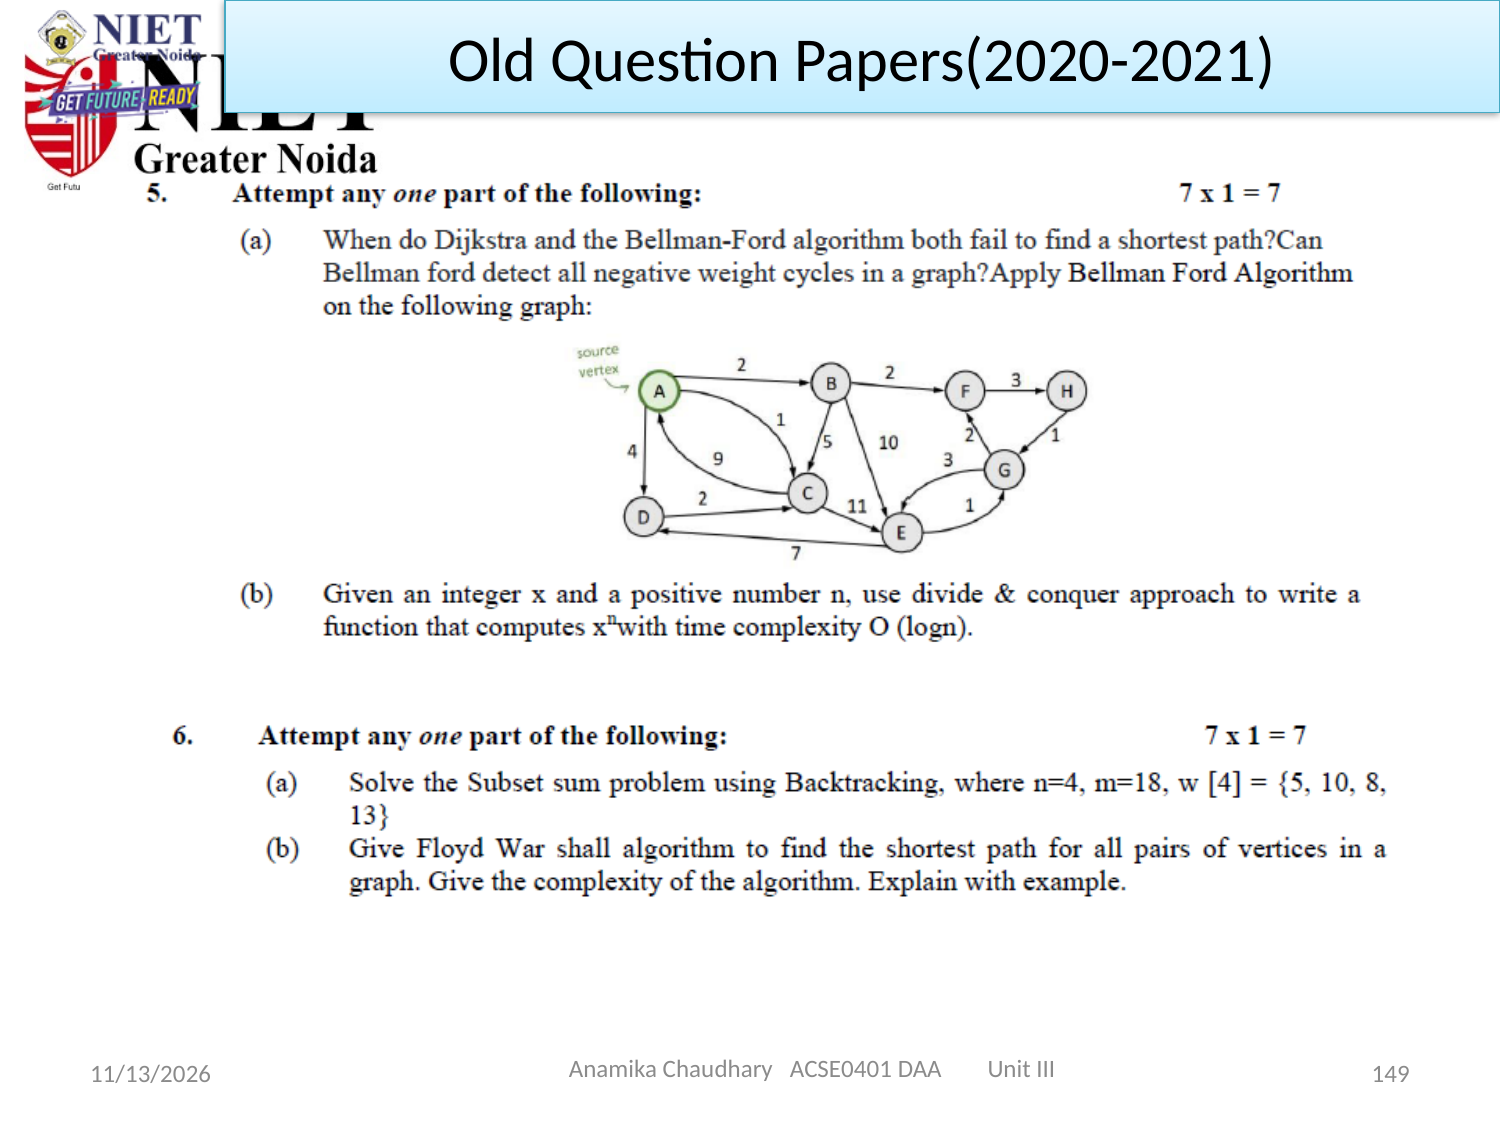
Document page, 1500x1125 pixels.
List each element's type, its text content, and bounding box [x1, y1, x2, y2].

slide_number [75, 1042, 425, 1103]
footer Anamika Chaudhary ACSE0401 DAA Unit III [412, 1037, 1213, 1098]
slide_number 149 [1074, 1042, 1425, 1103]
picture [0, 0, 1425, 690]
picture [122, 696, 1435, 903]
text_box Old Question Papers(2020-2021) [238, 0, 1500, 113]
